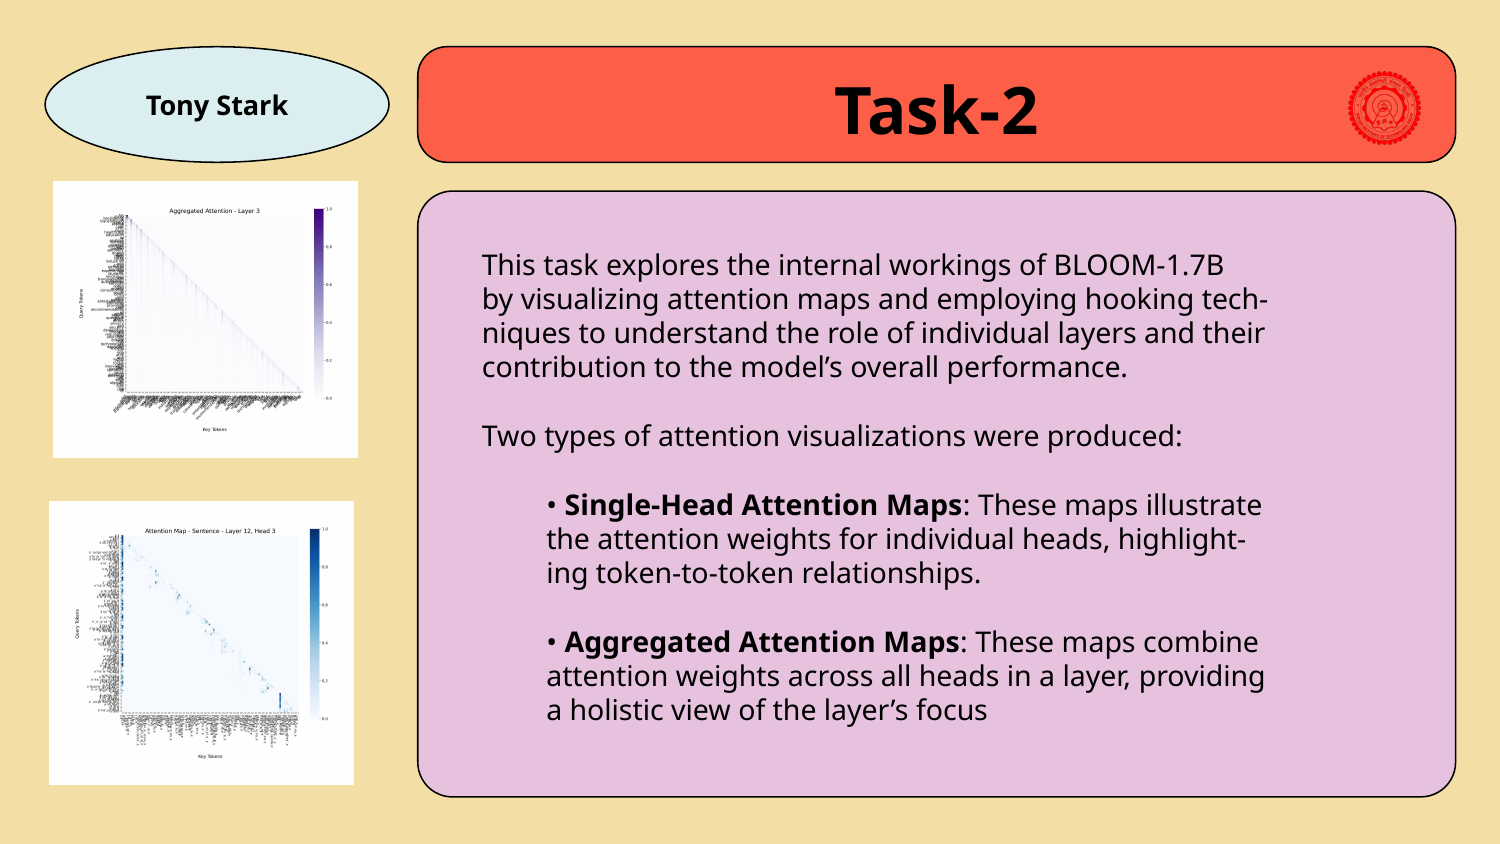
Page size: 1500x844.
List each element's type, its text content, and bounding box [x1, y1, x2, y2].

text_box [575, 112, 1439, 214]
subtitle Tony Stark [45, 46, 389, 163]
picture [49, 501, 354, 786]
picture [1348, 71, 1422, 145]
list This task explores the internal workings of BLOOM-1.7B by visualizing attention maps and employing hooking tech- niques to understand the role of individual layers and their contribution to the model’s overall performance. Two types of attention visualizations were produced: • Single-Head Attention Maps: These maps illustrate the attention weights for individual heads, highlight- ing token-to-token relationships. • Aggregated Attention Maps: These maps combine attention weights across all heads in a layer, providing a holistic view of the layer’s focus [466, 231, 1408, 752]
picture [53, 180, 358, 458]
title Task-2 [417, 53, 1456, 163]
